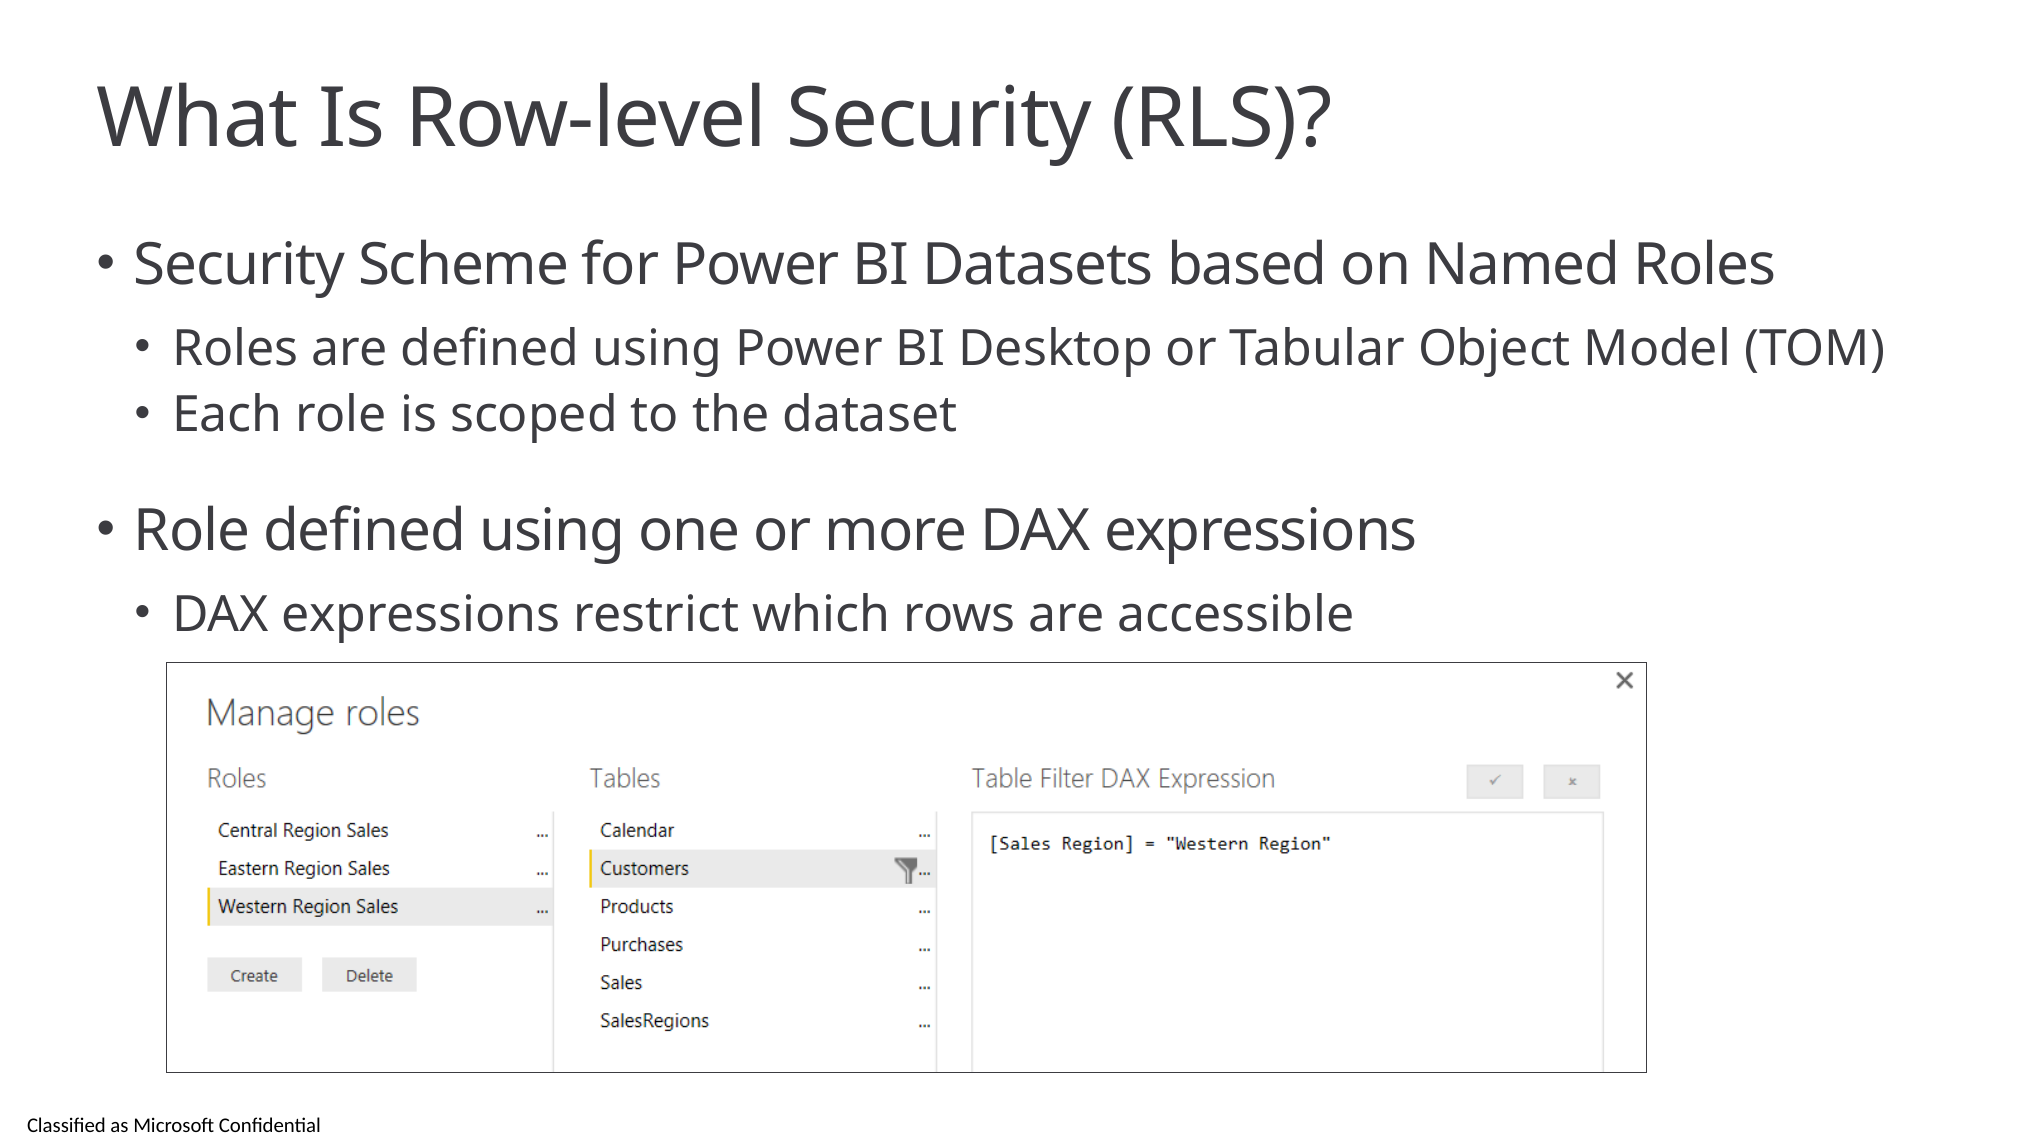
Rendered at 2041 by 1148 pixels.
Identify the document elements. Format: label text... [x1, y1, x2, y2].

picture [165, 662, 1647, 1073]
title What Is Row-level Security (RLS)? [96, 75, 1941, 166]
list Security Scheme for Power BI Datasets based on Named Roles Roles are defined using Power BI Desktop or Tabular Object Model (TOM) Each role is scoped to the dataset Role defined using one or more DAX expressions DAX expressions restrict which rows are accessible [96, 226, 1941, 708]
